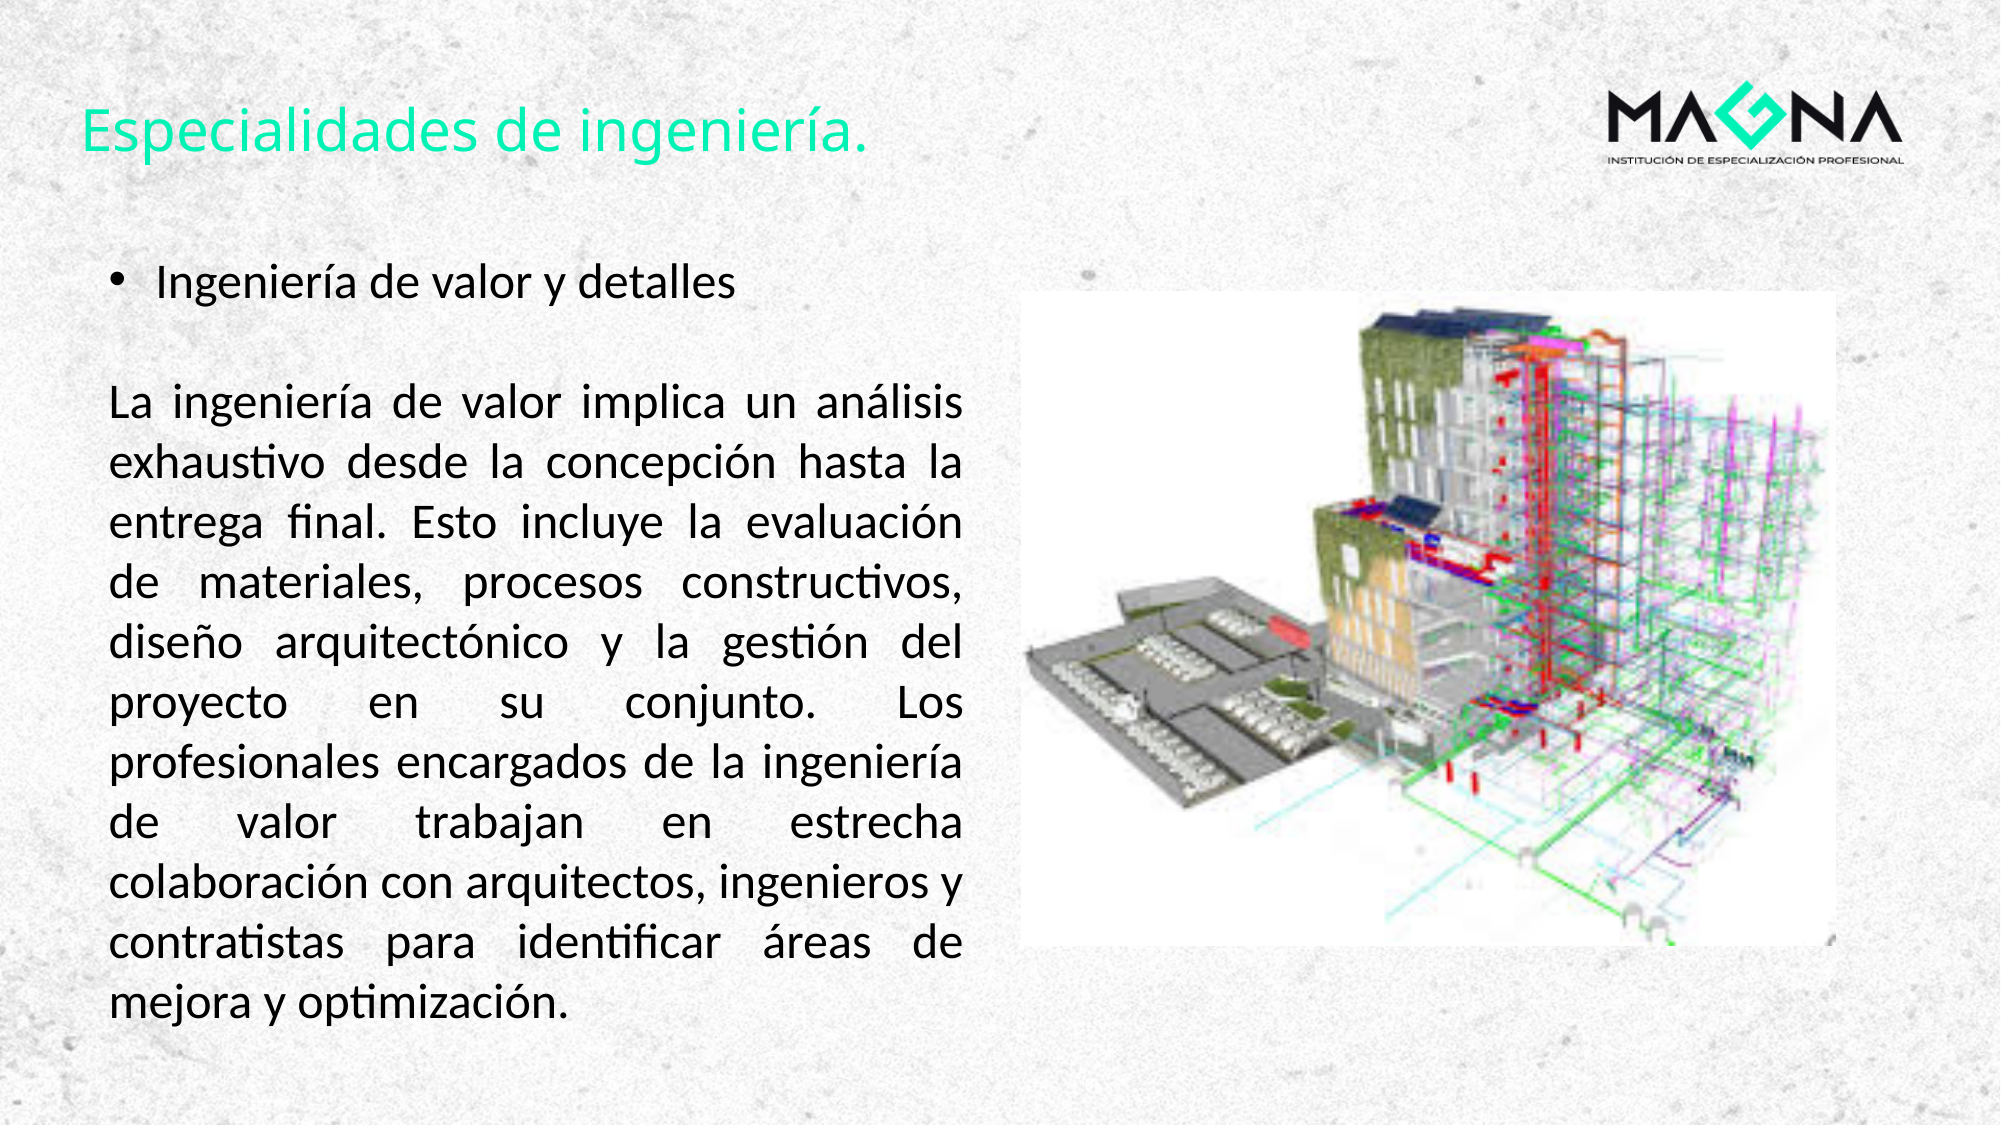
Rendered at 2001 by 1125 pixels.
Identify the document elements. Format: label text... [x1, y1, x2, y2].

picture [0, 0, 2001, 1125]
title Especialidades de ingeniería. [65, 23, 1508, 241]
text_box Ingeniería de valor y detalles La ingeniería de valor implica un análisis exhaustivo desde la concepción hasta la entrega final. Esto incluye la evaluación de materiales, procesos constructivos, diseño arquitectónico y la gestión del proyecto en su conjunto. Los profesionales encargados de la ingeniería de valor trabajan en estrecha colaboración con arquitectos, ingenieros y contratistas para identificar áreas de mejora y optimización. [93, 240, 979, 1036]
